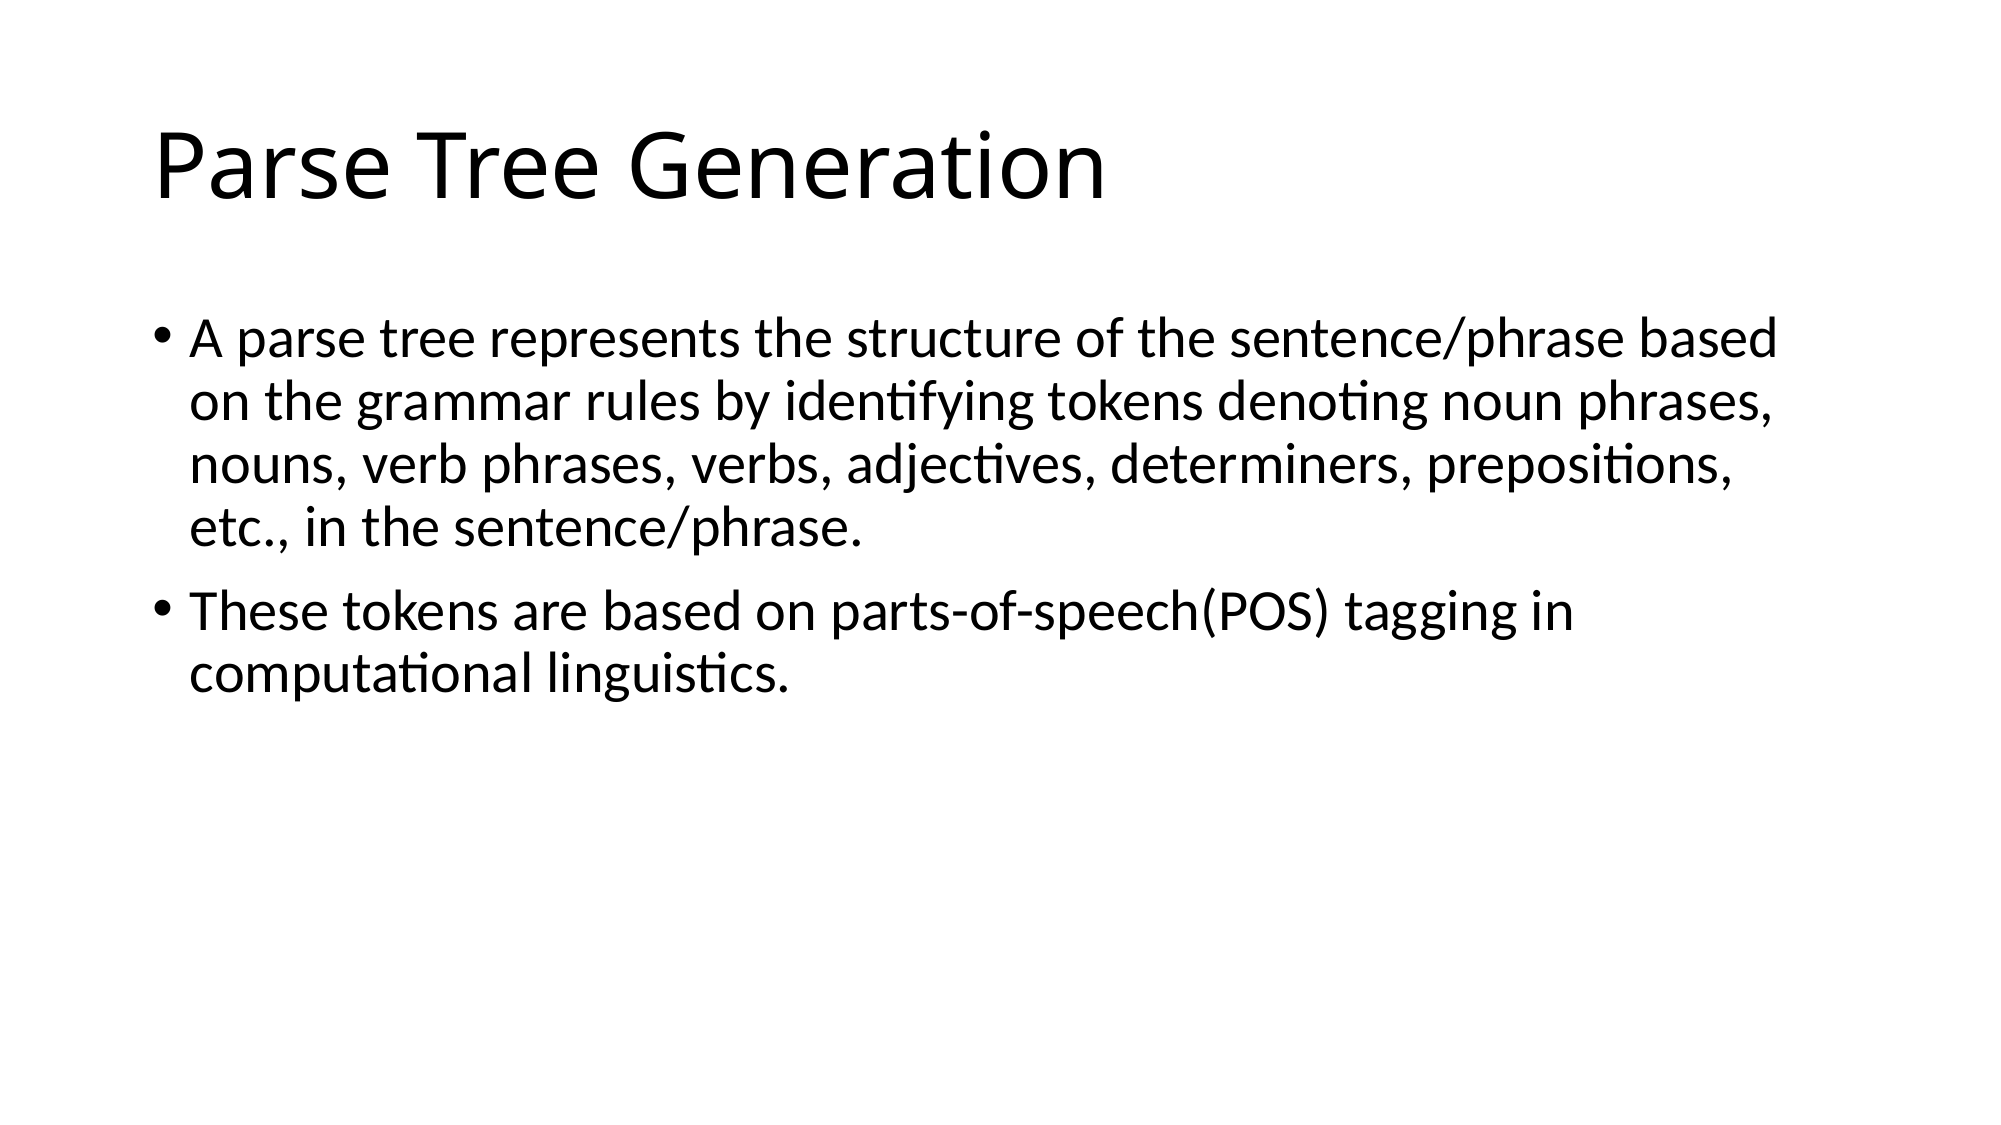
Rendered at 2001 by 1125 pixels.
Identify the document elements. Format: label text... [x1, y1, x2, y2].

list A parse tree represents the structure of the sentence/phrase based on the grammar rules by identifying tokens denoting noun phrases, nouns, verb phrases, verbs, adjectives, determiners, prepositions, etc., in the sentence/phrase. These tokens are based on parts-of-speech(POS) tagging in computational linguistics. [137, 299, 1863, 1014]
title Parse Tree Generation [137, 59, 1863, 278]
